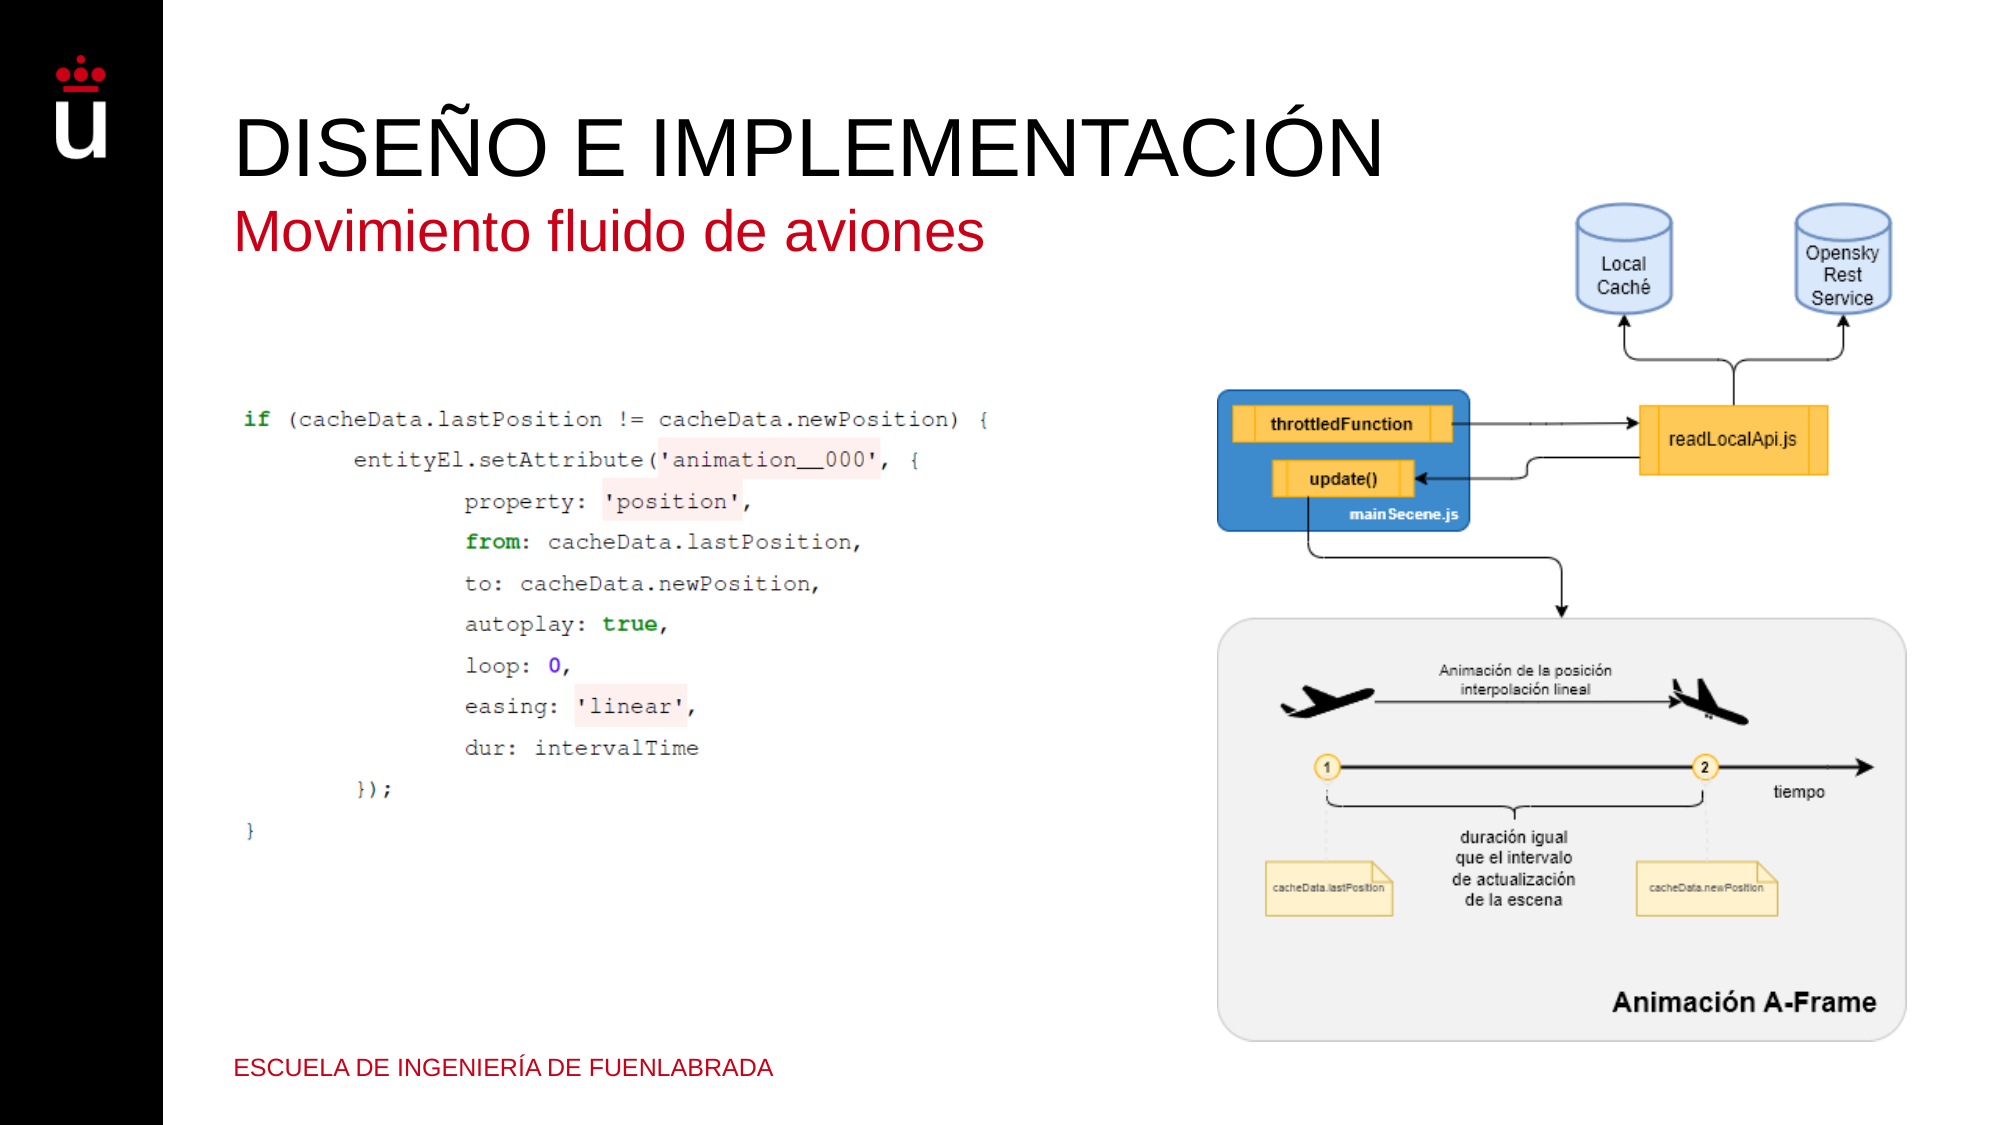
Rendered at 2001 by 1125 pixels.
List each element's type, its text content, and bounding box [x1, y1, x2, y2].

list ESCUELA DE INGENIERÍA DE FUENLABRADA [233, 1051, 1140, 1082]
picture [187, 392, 1032, 851]
subtitle Movimiento fluido de aviones [233, 193, 1140, 253]
picture [1217, 202, 1907, 1042]
picture [55, 55, 117, 165]
title DISEÑO E IMPLEMENTACIÓN [233, 91, 1488, 193]
